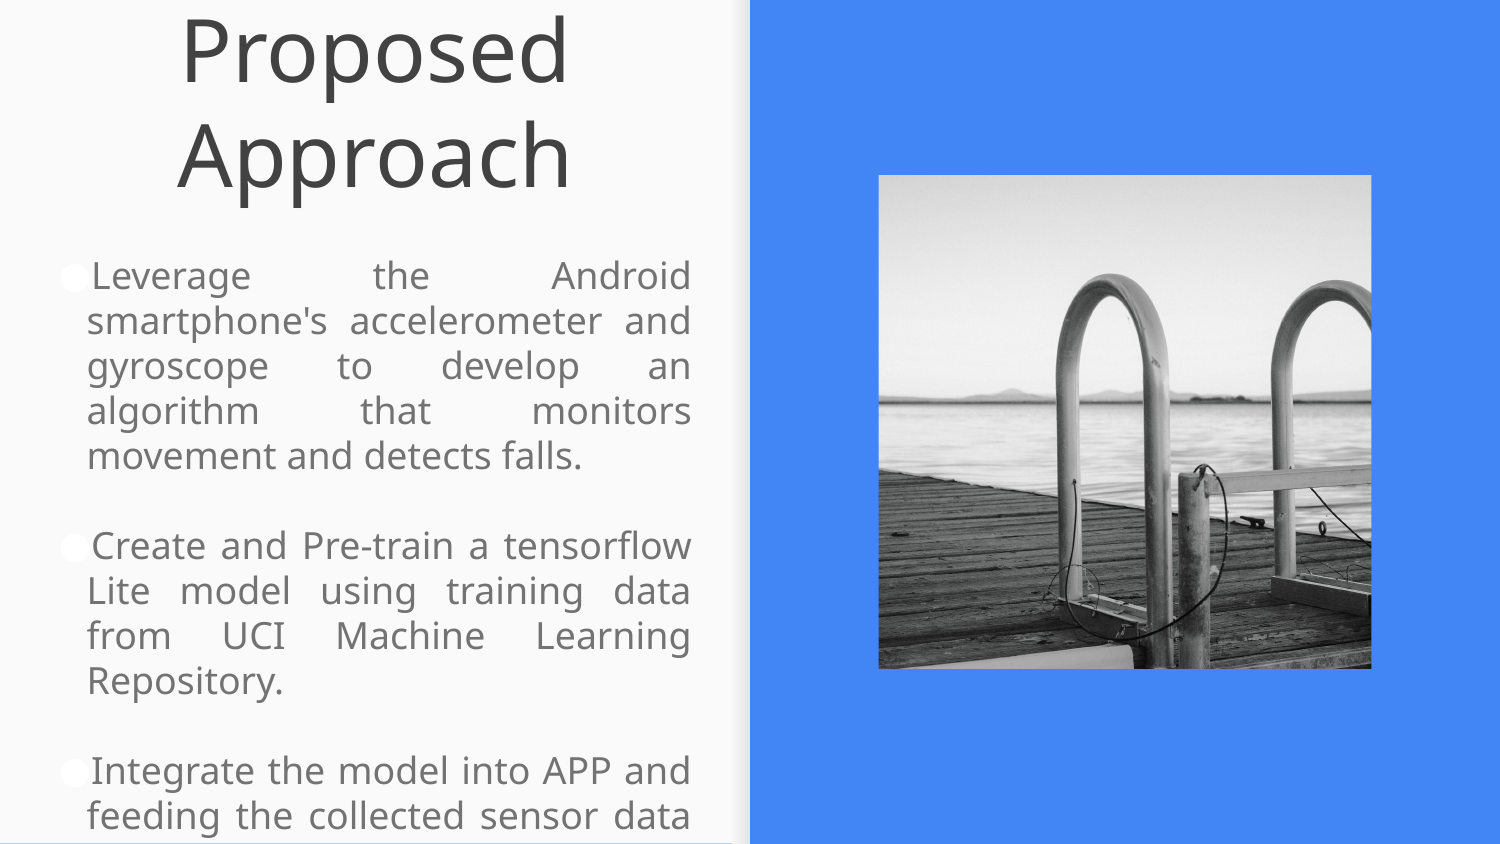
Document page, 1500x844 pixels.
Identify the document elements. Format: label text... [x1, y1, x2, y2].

subtitle Leverage the Android smartphone's accelerometer and gyroscope to develop an algorithm that monitors movement and detects falls. Create and Pre-train a tensorflow Lite model using training data from UCI Machine Learning Repository. Integrate the model into APP and feeding the collected sensor data to predict the fall [43, 236, 708, 745]
picture [878, 175, 1372, 669]
title Proposed Approach [43, 24, 708, 221]
